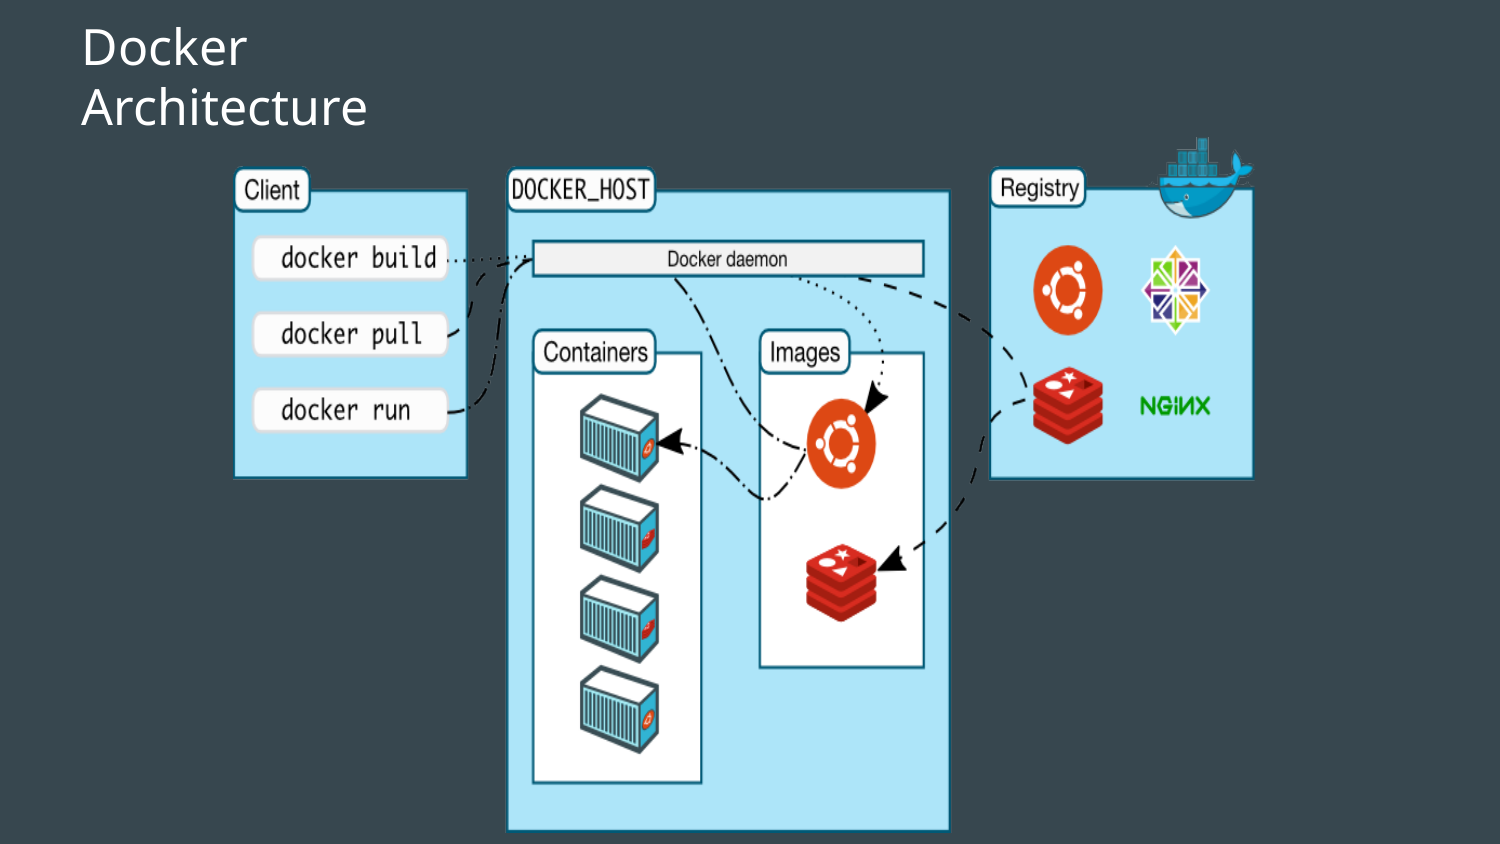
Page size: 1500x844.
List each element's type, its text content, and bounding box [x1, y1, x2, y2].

picture [232, 137, 1333, 834]
title Docker Architecture [66, 58, 528, 151]
